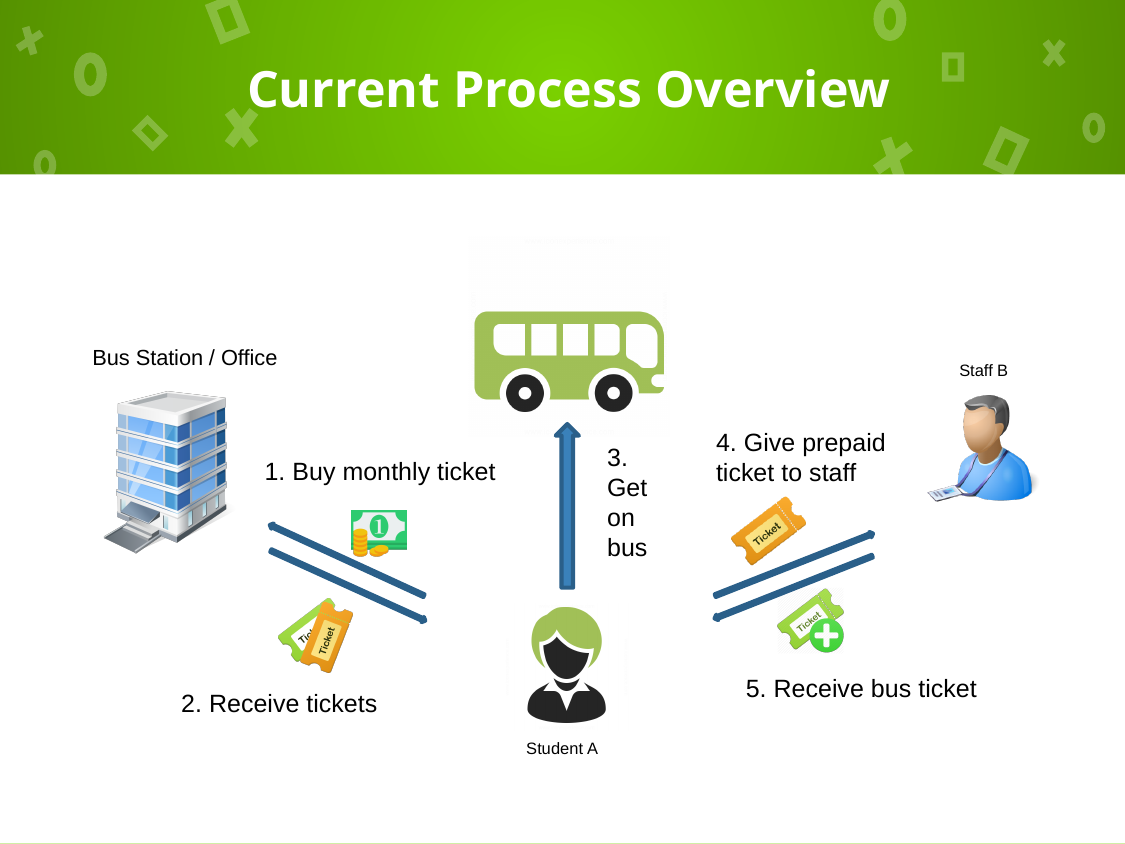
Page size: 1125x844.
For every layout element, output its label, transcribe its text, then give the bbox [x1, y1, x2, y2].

text_box 1. Buy monthly ticket [305, 448, 592, 493]
title Current Process Overview [56, 0, 1069, 175]
text_box [712, 592, 772, 622]
text_box 4. Give prepaid ticket to staff [701, 418, 902, 494]
picture [468, 236, 670, 438]
picture [351, 502, 408, 559]
text_box [712, 577, 773, 599]
text_box [559, 493, 576, 590]
picture [278, 597, 353, 673]
text_box 3. Get on bus [592, 433, 678, 569]
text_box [489, 603, 635, 766]
text_box [353, 567, 427, 599]
text_box 5. Receive bus ticket [730, 664, 1010, 710]
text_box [907, 352, 1061, 502]
picture [730, 493, 806, 569]
text_box [305, 537, 352, 567]
text_box 2. Receive tickets [166, 680, 484, 725]
picture [777, 587, 844, 655]
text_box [77, 336, 302, 554]
text_box [789, 552, 875, 585]
text_box [810, 530, 875, 563]
text_box [287, 560, 428, 625]
